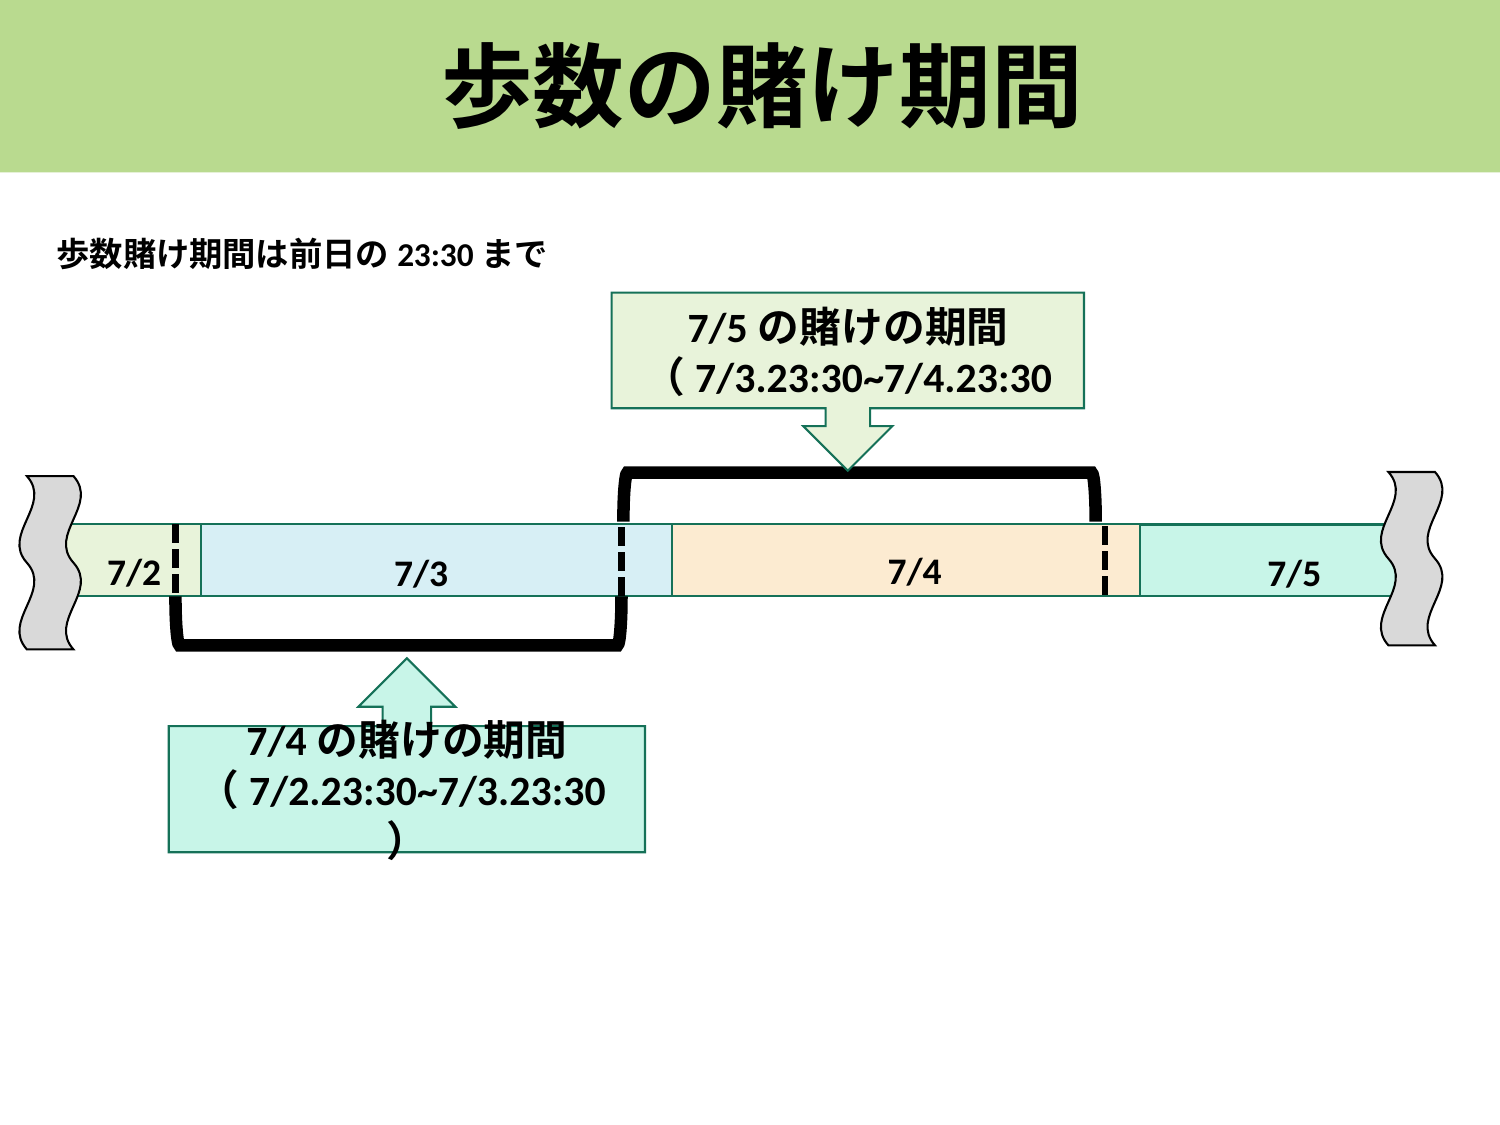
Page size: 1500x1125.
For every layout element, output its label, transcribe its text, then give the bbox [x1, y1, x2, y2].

text_box 歩数の賭け期間 [0, 0, 1500, 174]
text_box 歩数賭け期間は前日の23:30まで [41, 225, 873, 281]
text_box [19, 292, 1443, 853]
